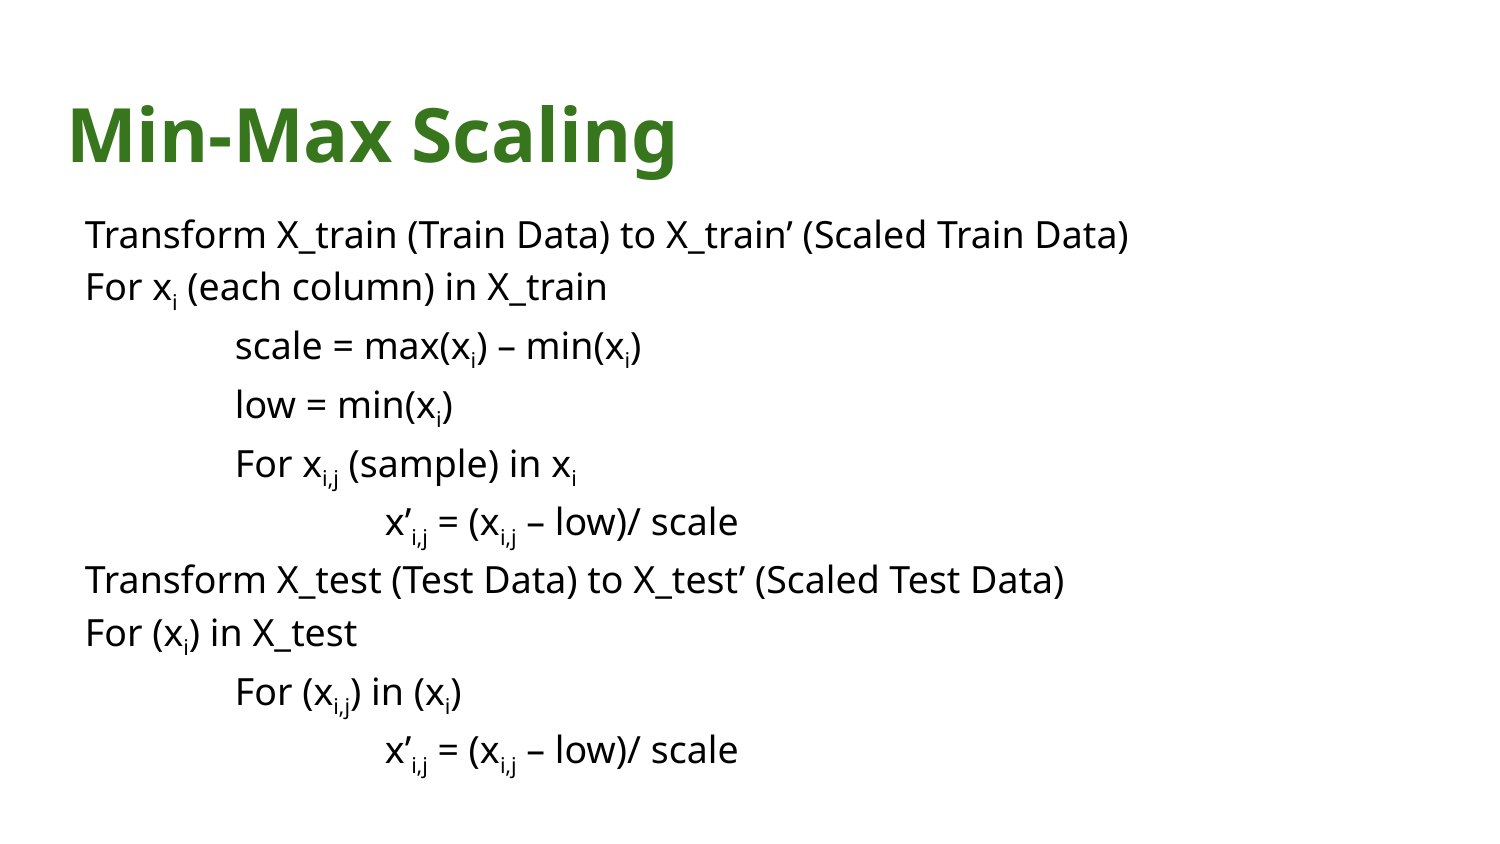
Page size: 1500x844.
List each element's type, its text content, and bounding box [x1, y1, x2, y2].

title Min-Max Scaling [51, 72, 1449, 167]
list Transform X_train (Train Data) to X_train’ (Scaled Train Data) For xi (each column) in X_train scale = max(xi) – min(xi) low = min(xi) For xi,j (sample) in xi x’i,j = (xi,j – low)/ scale Transform X_test (Test Data) to X_test’ (Scaled Test Data) For (xi) in X_test For (xi,j) in (xi) x’i,j = (xi,j – low)/ scale https://en.wikipedia.org/wiki/Feature_scaling [51, 189, 1449, 750]
